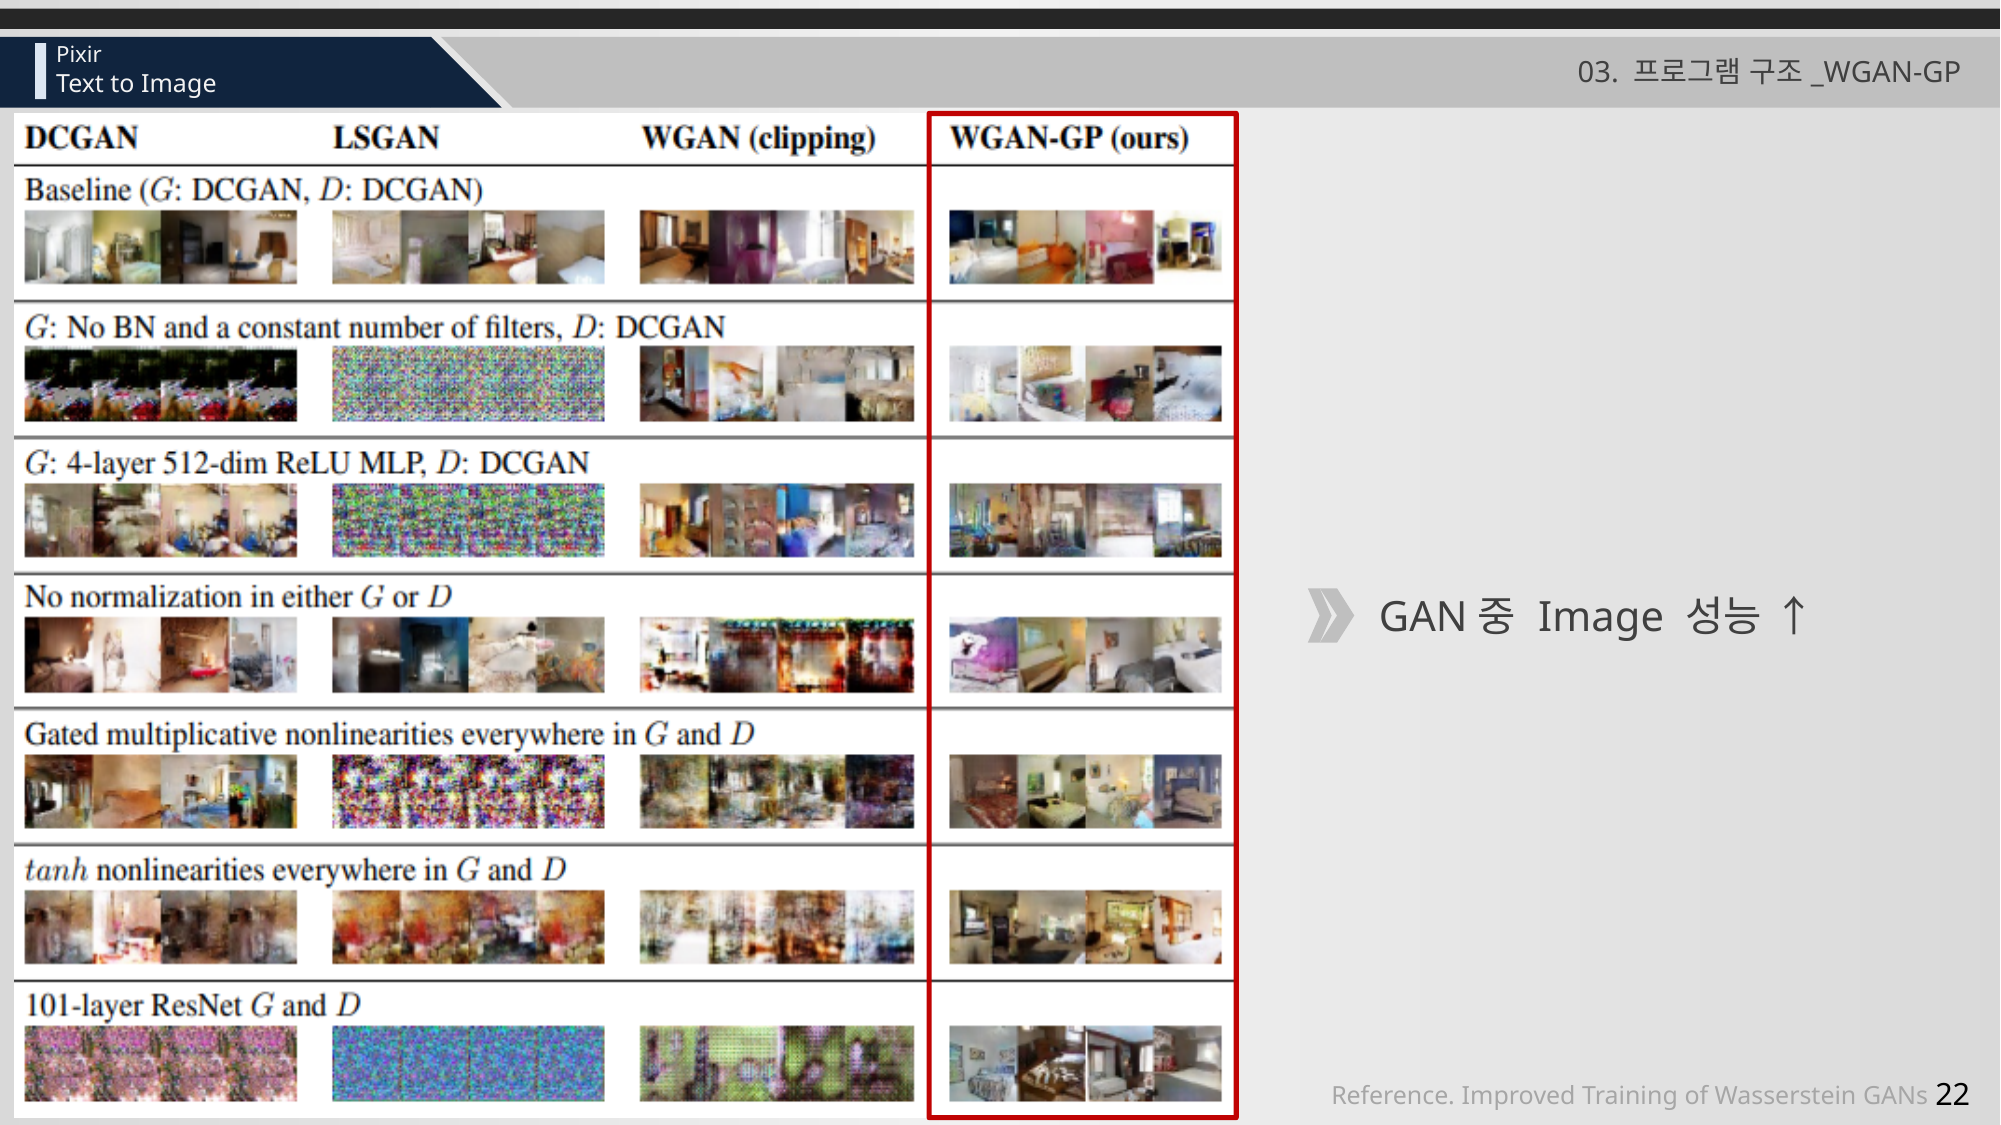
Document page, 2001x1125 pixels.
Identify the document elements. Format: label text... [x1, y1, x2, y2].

text_box GAN중 Image 성능 ↑ [1364, 582, 1966, 648]
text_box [1307, 588, 1355, 643]
title 03. 프로그램 구조_WGAN-GP [1283, 41, 1977, 100]
picture [14, 113, 1237, 1119]
text_box Reference. Improved Training of Wasserstein GANs [1240, 1072, 1944, 1118]
